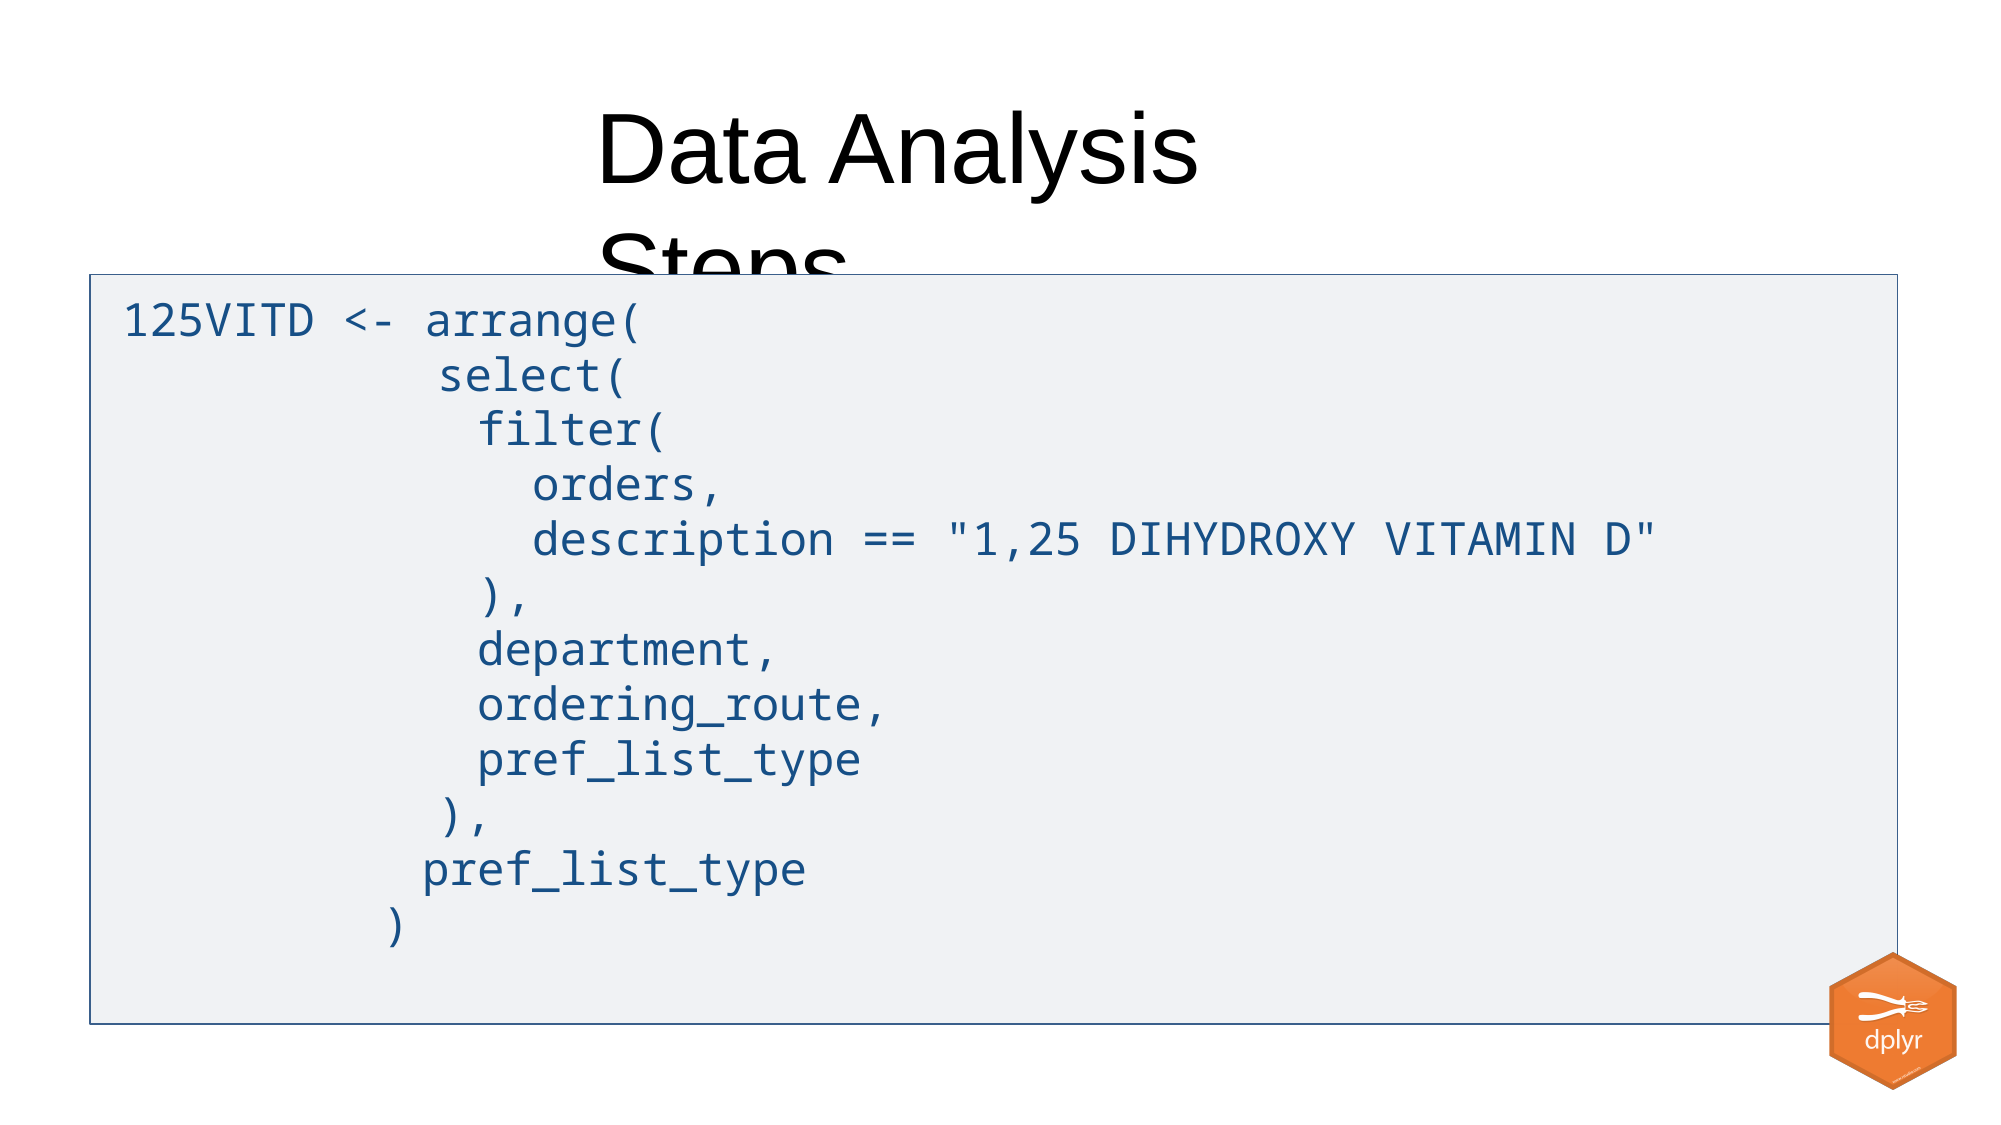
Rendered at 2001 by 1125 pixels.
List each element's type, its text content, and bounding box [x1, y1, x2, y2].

text_box [88, 272, 1899, 1026]
title Data Analysis Steps [595, 83, 1398, 211]
text_box [1829, 952, 1957, 1090]
text_box 125VITD <- arrange( select( filter( orders, description == "1,25 DIHYDROXY VITAMIN D" ), department, ordering_route, pref_list_type ), pref_list_type ) [107, 282, 2000, 958]
